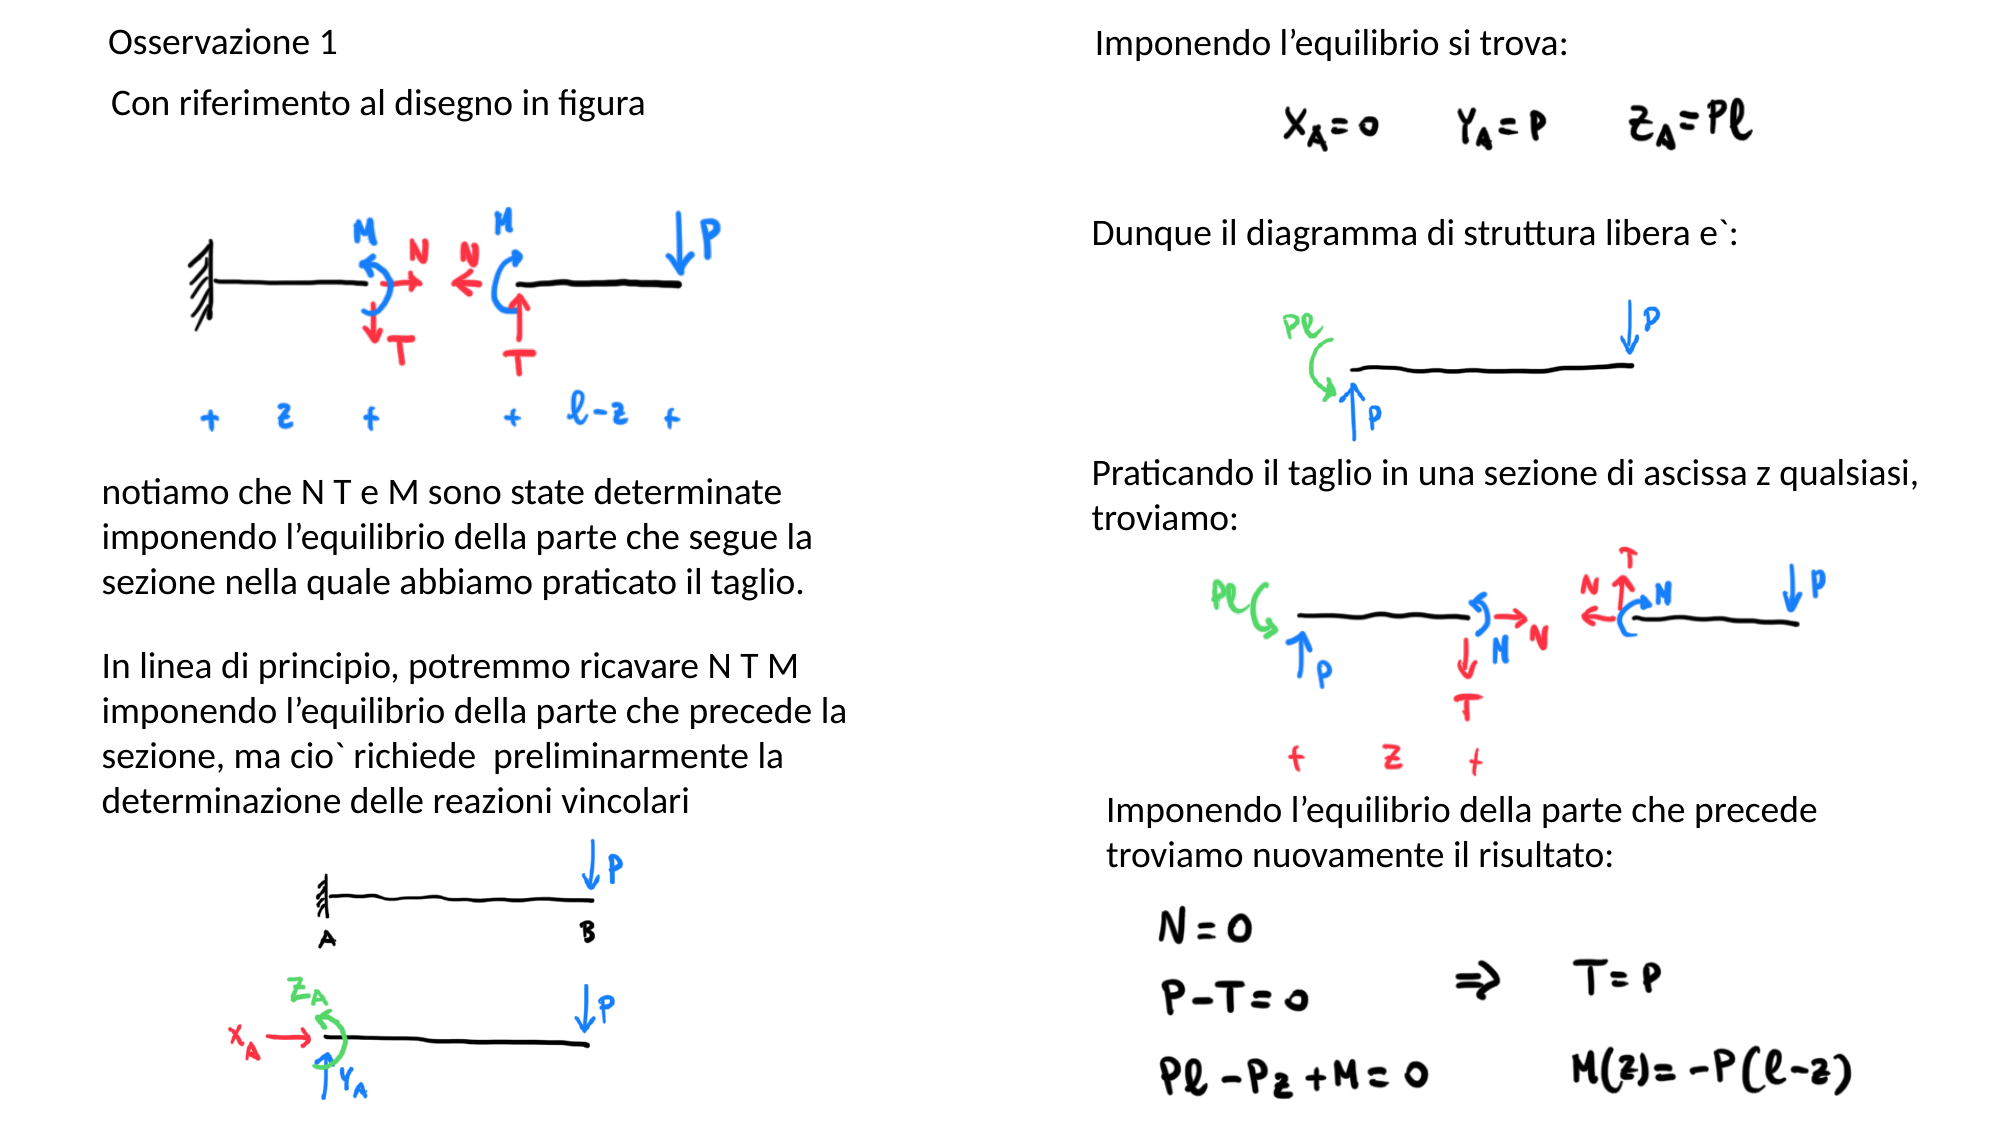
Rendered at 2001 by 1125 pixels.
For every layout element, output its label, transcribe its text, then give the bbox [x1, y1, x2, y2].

text_box Osservazione 1 [93, 10, 354, 70]
picture [1282, 298, 1661, 443]
picture [187, 206, 723, 432]
text_box In linea di principio, potremmo ricavare N T M imponendo l’equilibrio della parte che precede la sezione, ma cio` richiede preliminarmente la determinazione delle reazioni vincolari [86, 633, 882, 829]
picture [1282, 96, 1754, 153]
text_box notiamo che N T e M sono state determinate imponendo l’equilibrio della parte che segue la sezione nella quale abbiamo praticato il taglio. [86, 460, 924, 655]
text_box Dunque il diagramma di struttura libera e`: [1076, 200, 1867, 260]
picture [1210, 546, 1826, 777]
picture [1158, 905, 1853, 1100]
text_box Con riferimento al disegno in figura [96, 70, 662, 131]
text_box Imponendo l’equilibrio della parte che precede troviamo nuovamente il risultato: [1091, 777, 1853, 883]
picture [227, 838, 624, 1100]
text_box Imponendo l’equilibrio si trova: [1079, 10, 1585, 71]
text_box Praticando il taglio in una sezione di ascissa z qualsiasi, troviamo: [1076, 440, 2000, 545]
